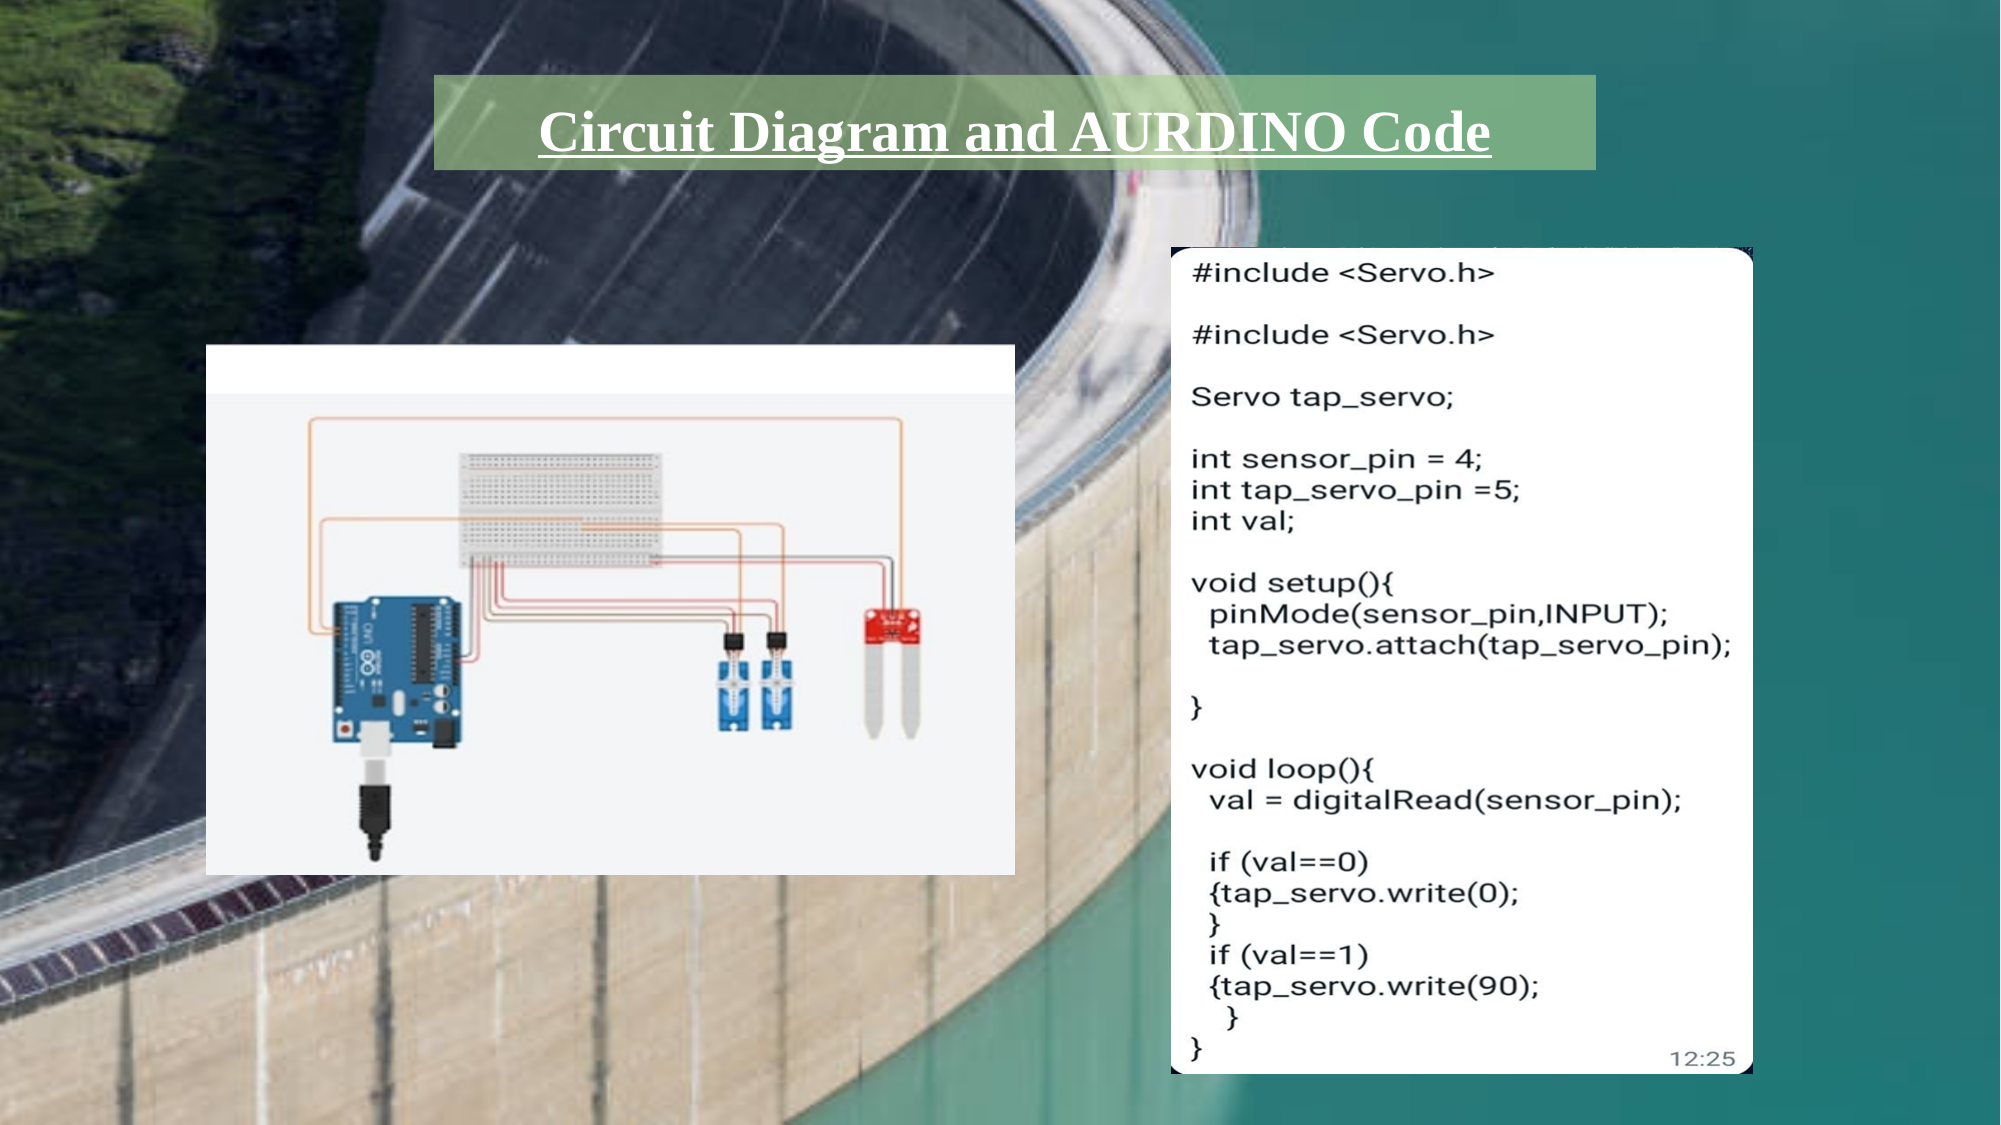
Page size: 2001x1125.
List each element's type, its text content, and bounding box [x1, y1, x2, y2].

text_box Circuit Diagram and AURDINO Code [434, 74, 1596, 171]
picture [0, 0, 2001, 1125]
